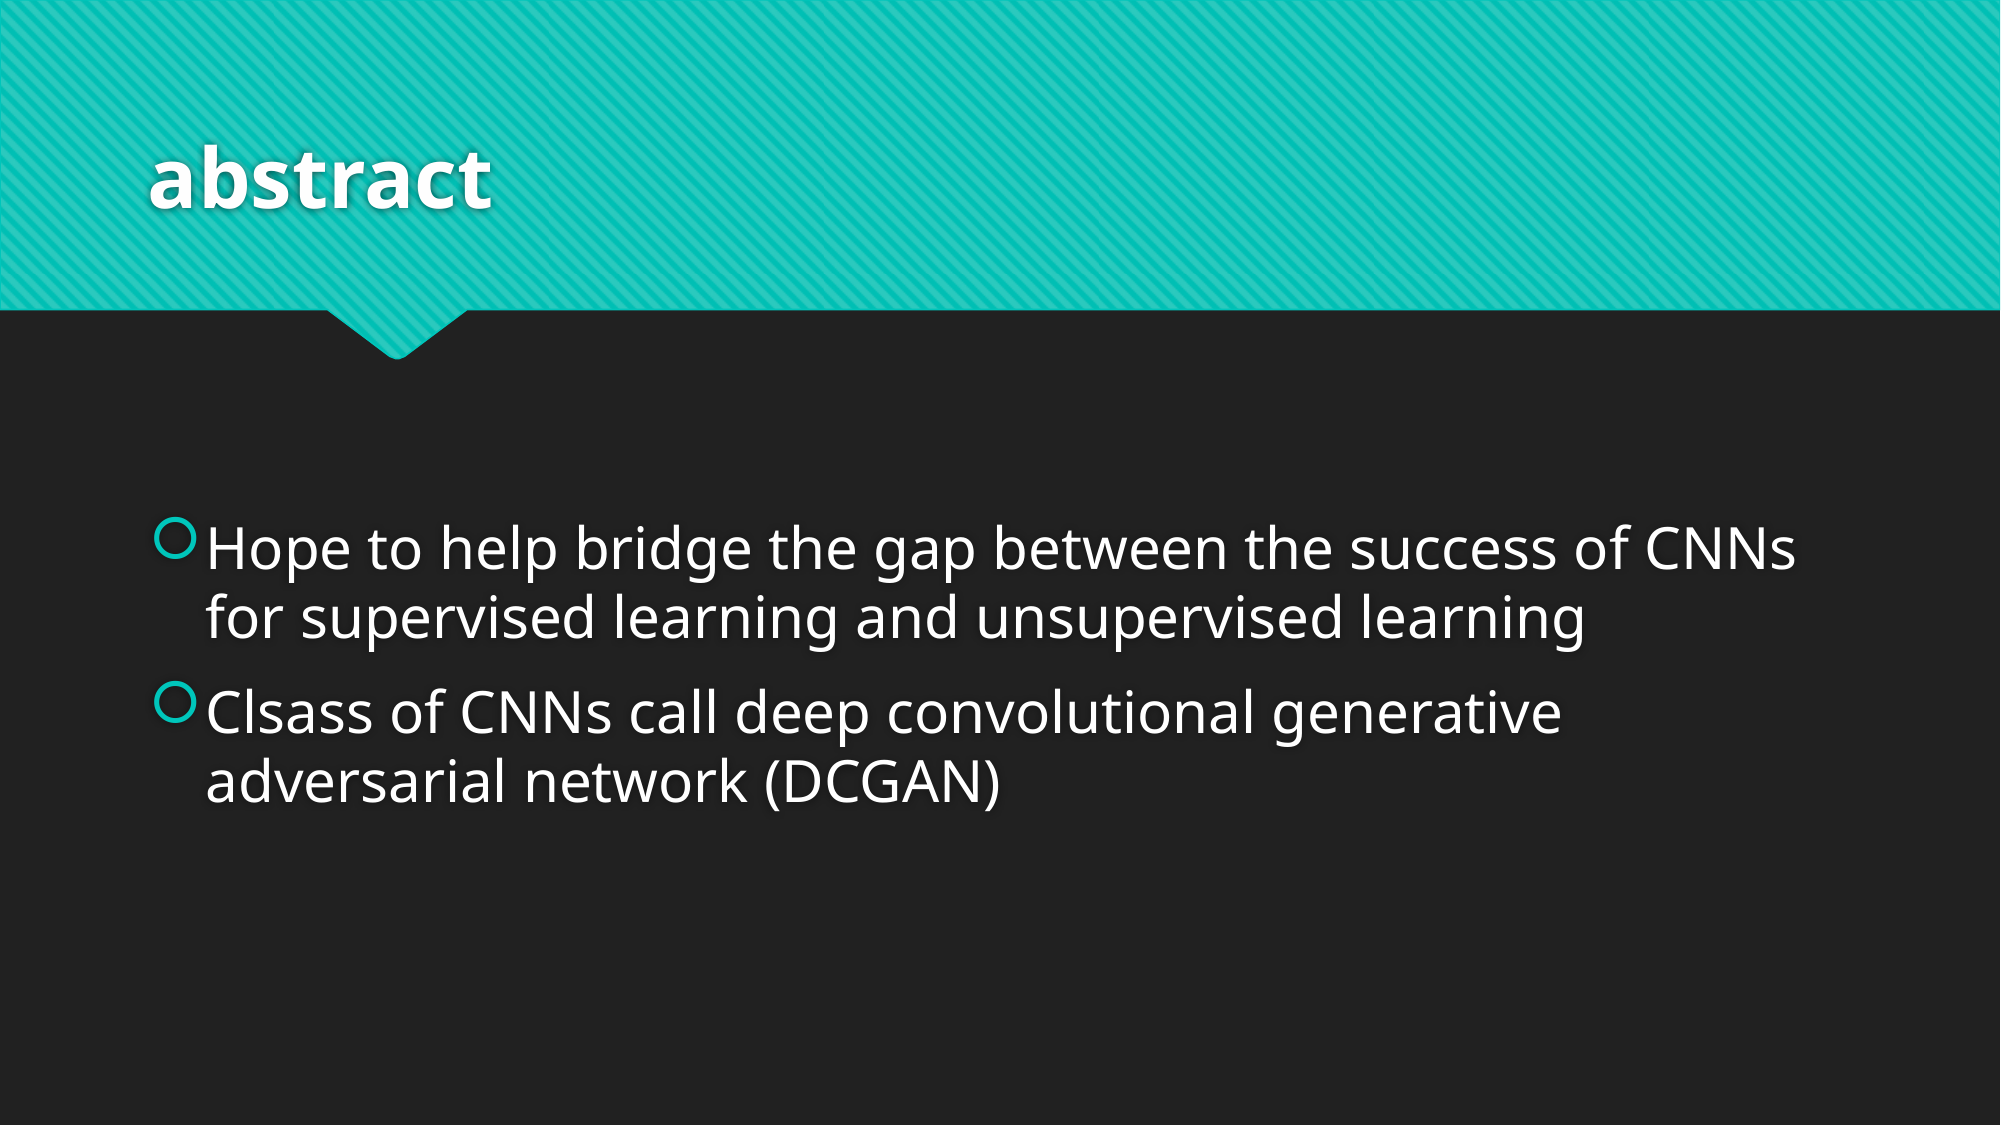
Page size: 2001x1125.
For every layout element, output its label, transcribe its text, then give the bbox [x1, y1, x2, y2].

list Hope to help bridge the gap between the success of CNNs for supervised learning and unsupervised learning Clsass of CNNs call deep convolutional generative adversarial network (DCGAN) [134, 364, 1866, 962]
title abstract [132, 73, 1868, 233]
